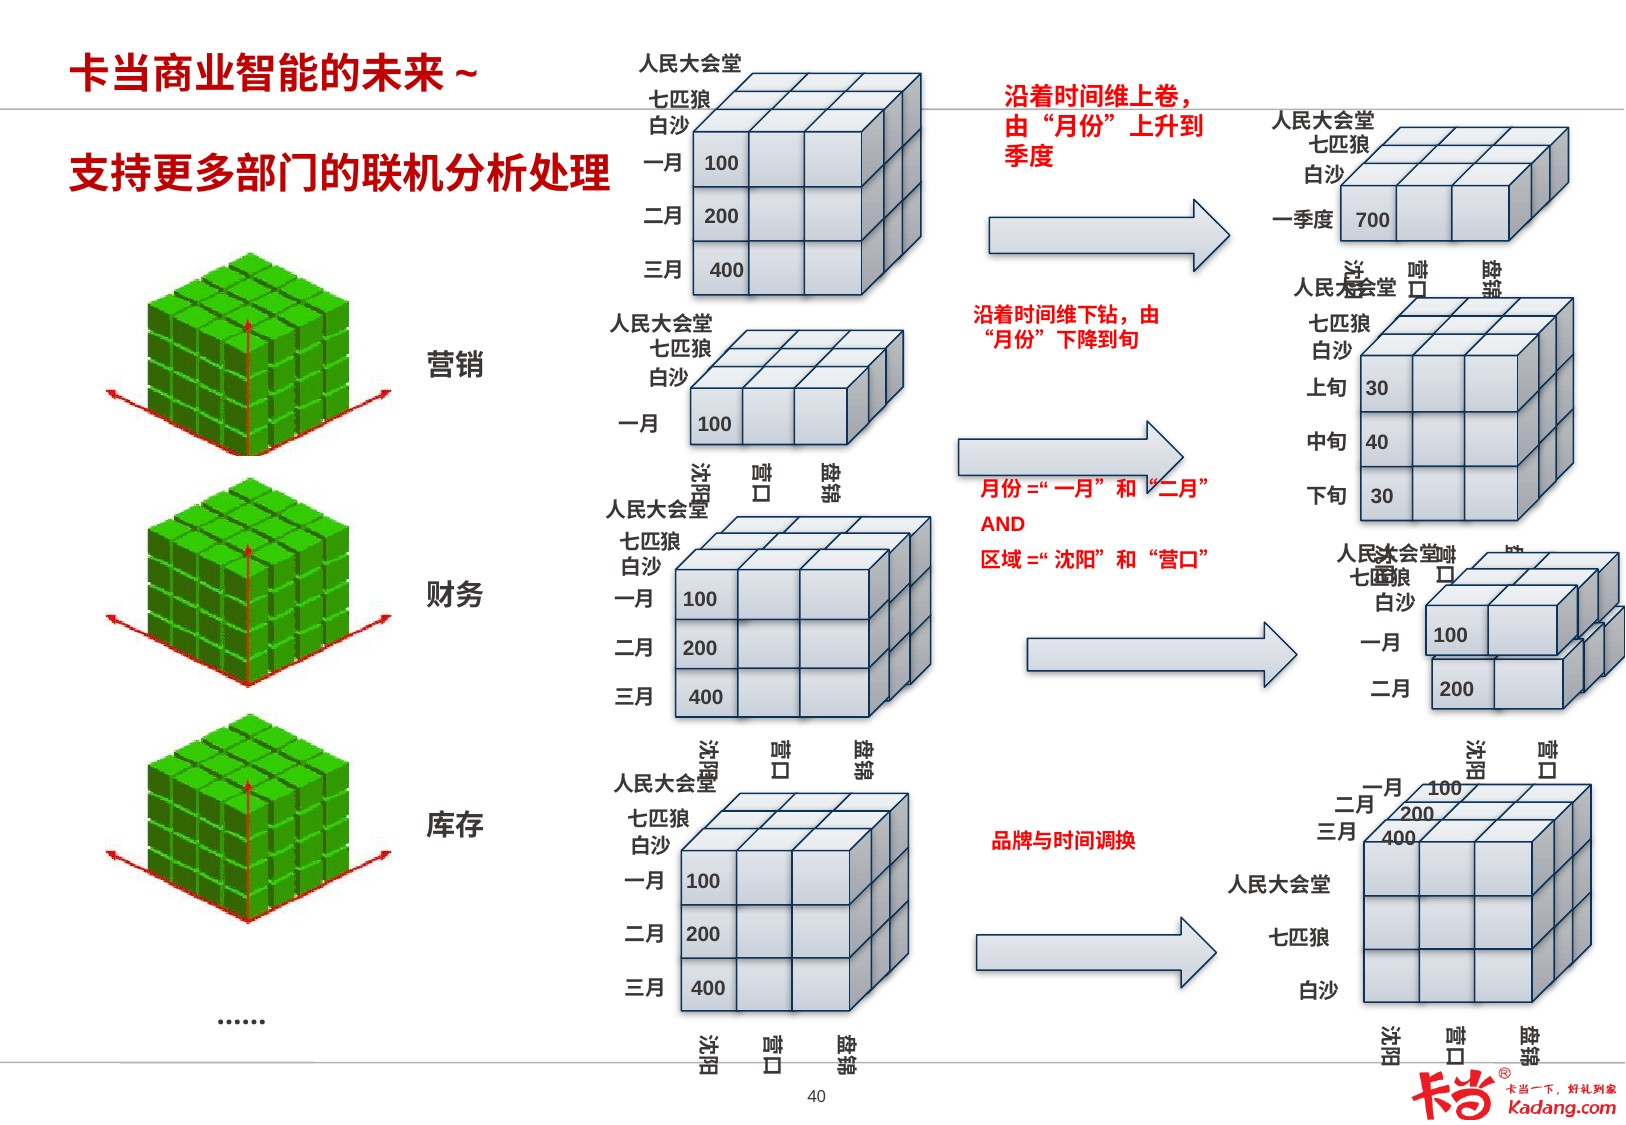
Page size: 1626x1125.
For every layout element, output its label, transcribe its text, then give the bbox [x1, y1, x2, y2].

text_box 营销 [411, 338, 500, 389]
text_box 财务 [411, 568, 500, 619]
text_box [623, 42, 1569, 265]
picture [91, 231, 403, 936]
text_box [611, 266, 1574, 466]
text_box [597, 467, 1625, 776]
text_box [611, 762, 1592, 1075]
picture [1411, 1067, 1616, 1120]
text_box 库存 [411, 799, 500, 849]
text_box …… [201, 987, 282, 1038]
title 卡当商业智能的未来~ 支持更多部门的联机分析处理 [54, 39, 1189, 228]
